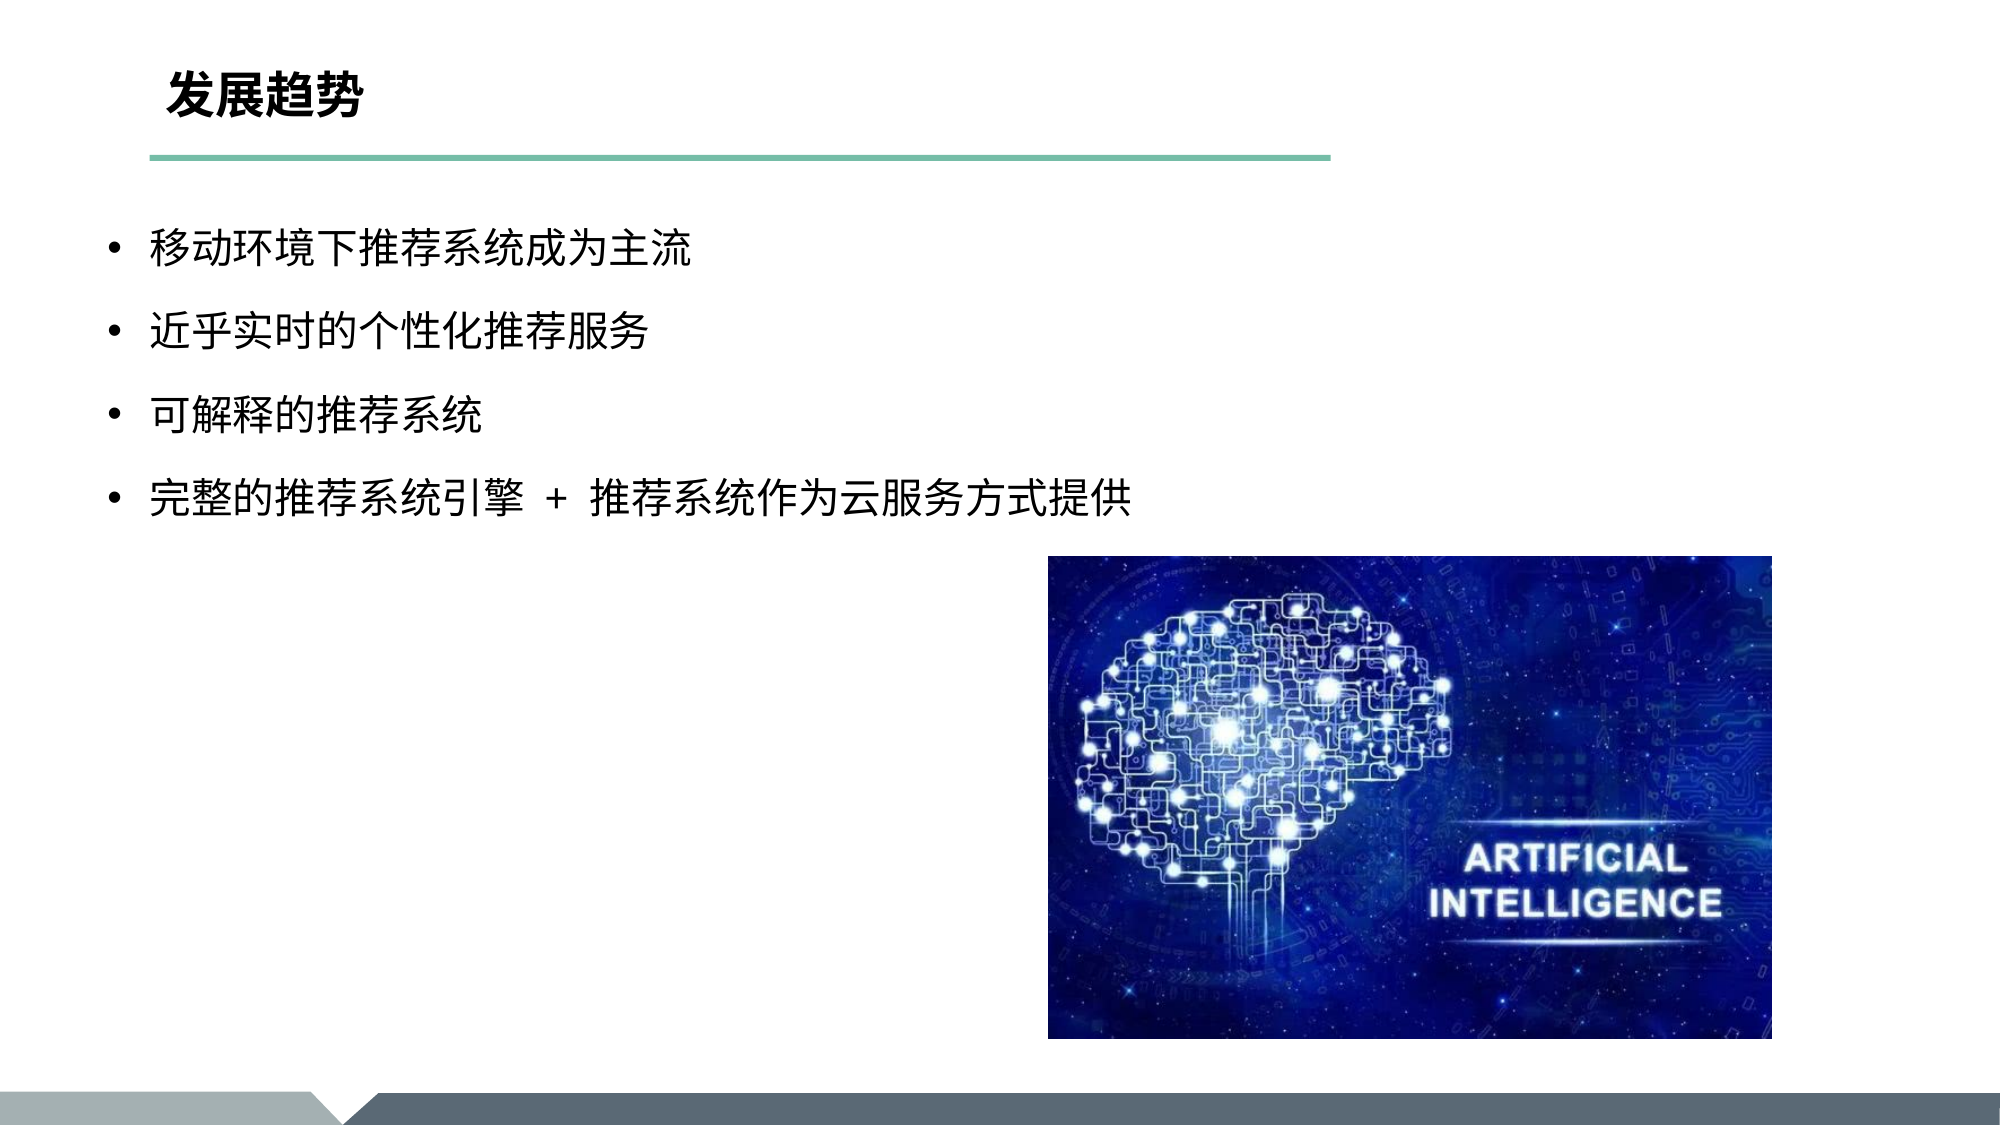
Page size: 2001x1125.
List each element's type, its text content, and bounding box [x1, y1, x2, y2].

title 发展趋势 [157, 28, 1406, 159]
picture [1048, 556, 1773, 1039]
list 移动环境下推荐系统成为主流 近乎实时的个性化推荐服务 可解释的推荐系统 完整的推荐系统引擎 + 推荐系统作为云服务方式提供 [99, 188, 1901, 1061]
